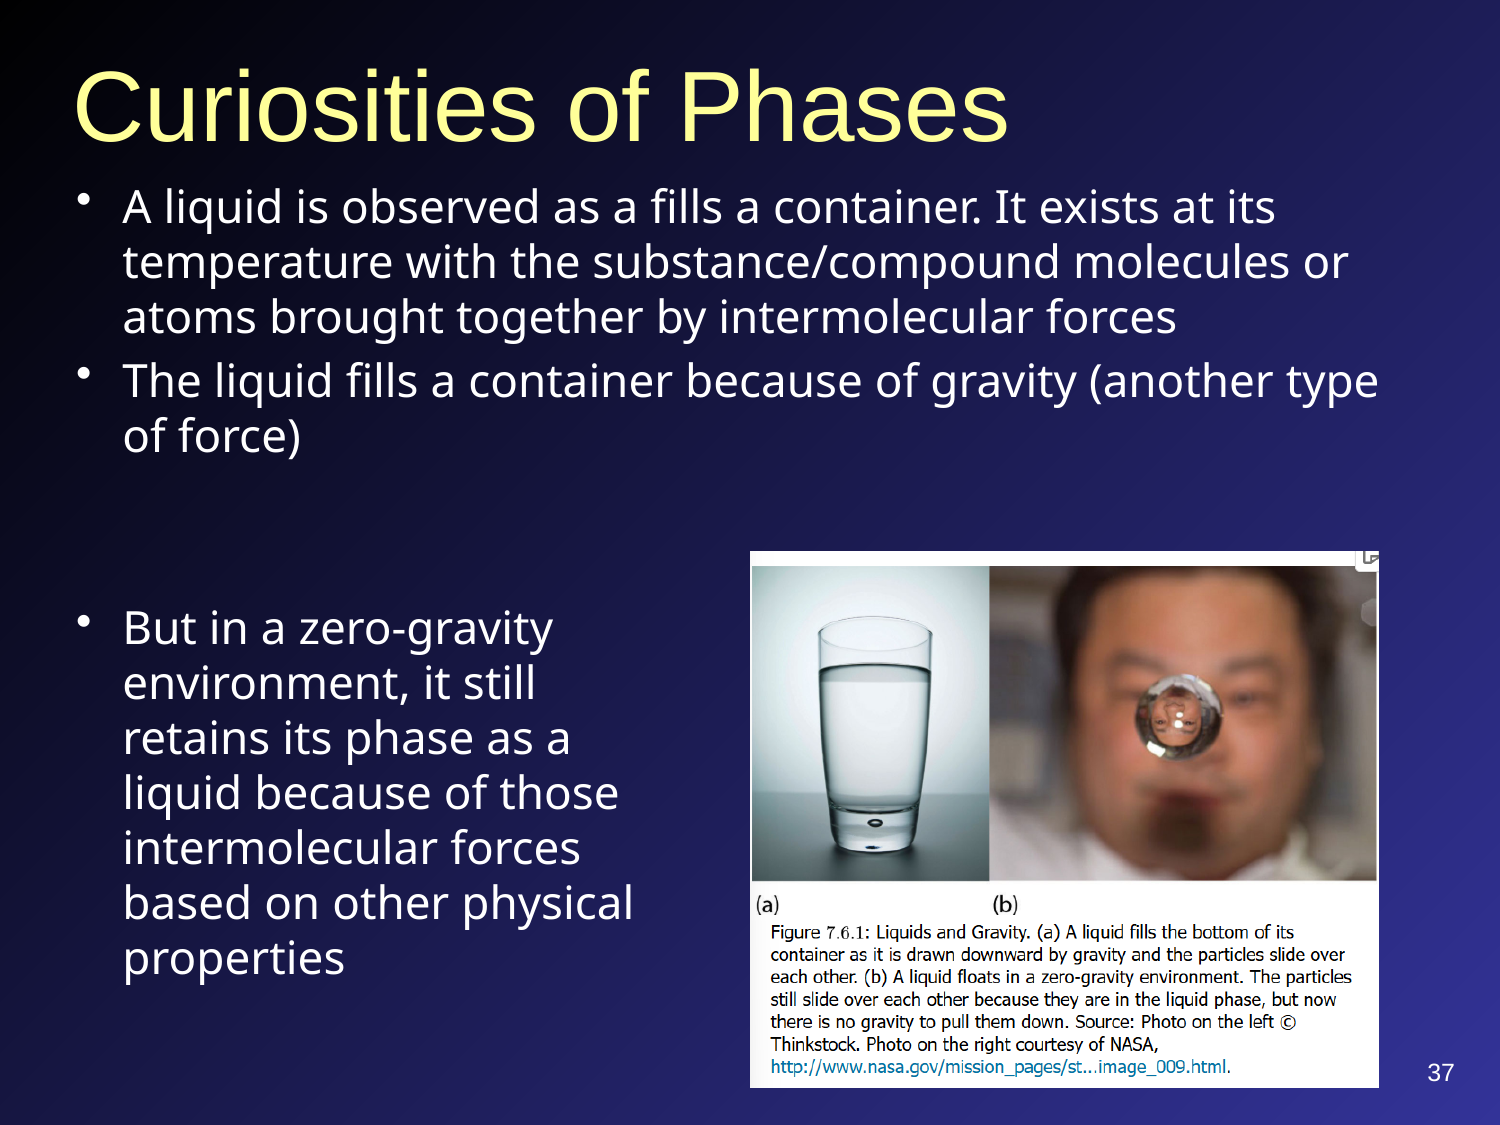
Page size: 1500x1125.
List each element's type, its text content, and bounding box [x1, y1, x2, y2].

slide_number 37 [1132, 1041, 1471, 1102]
title Curiosities of Phases [57, 33, 1440, 171]
list A liquid is observed as a fills a container. It exists at its temperature with the substance/compound molecules or atoms brought together by intermolecular forces The liquid fills a container because of gravity (another type of force) But in a zero-gravity environment, it still retains its phase as a liquid because of those intermolecular forces based on other physical properties [60, 169, 1438, 1075]
picture [749, 551, 1379, 1089]
